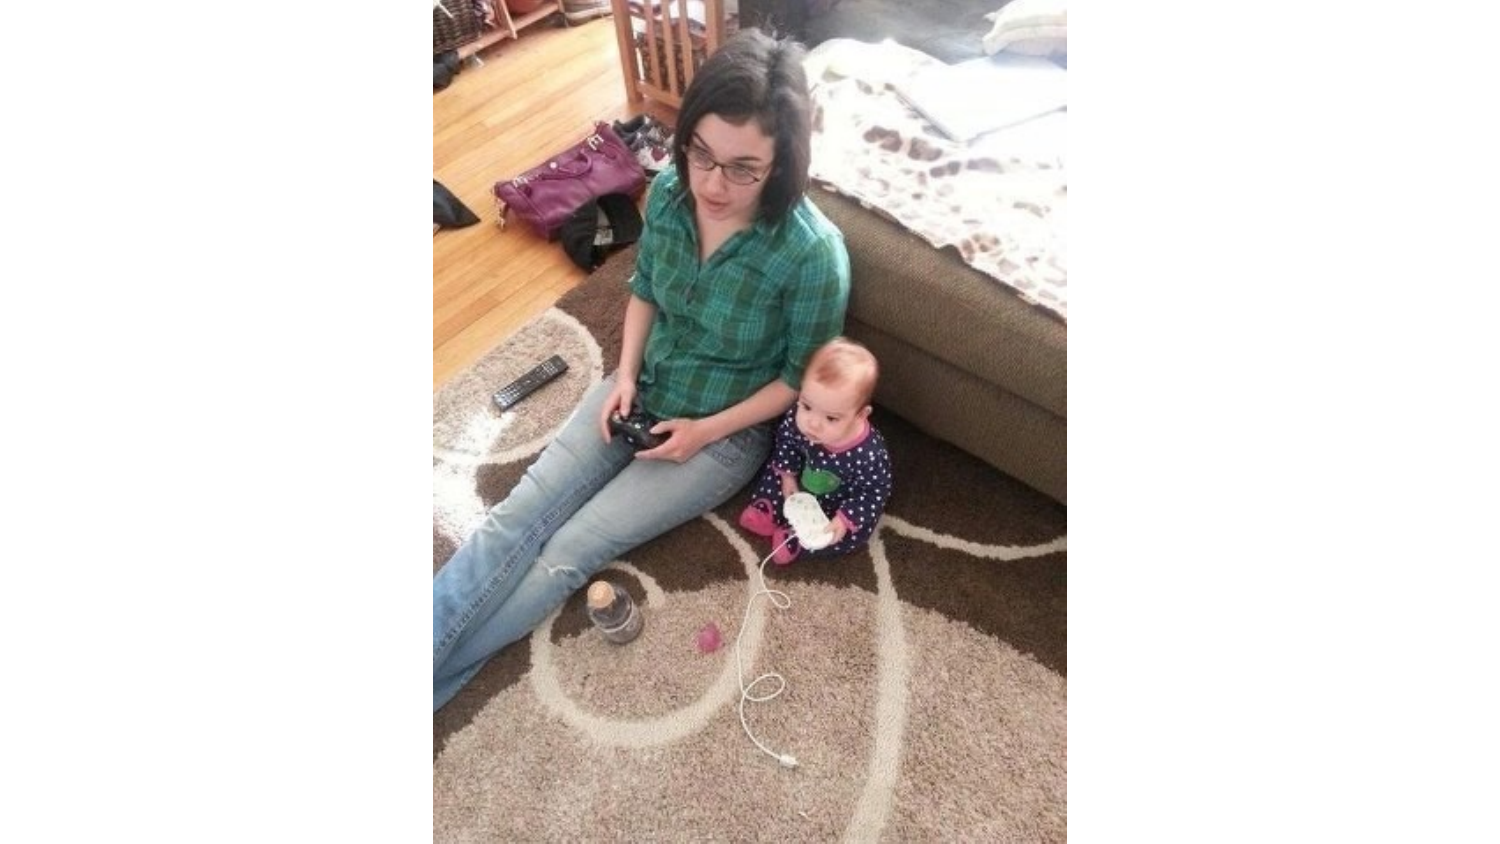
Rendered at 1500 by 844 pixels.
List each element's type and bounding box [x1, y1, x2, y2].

picture [433, 0, 1067, 844]
